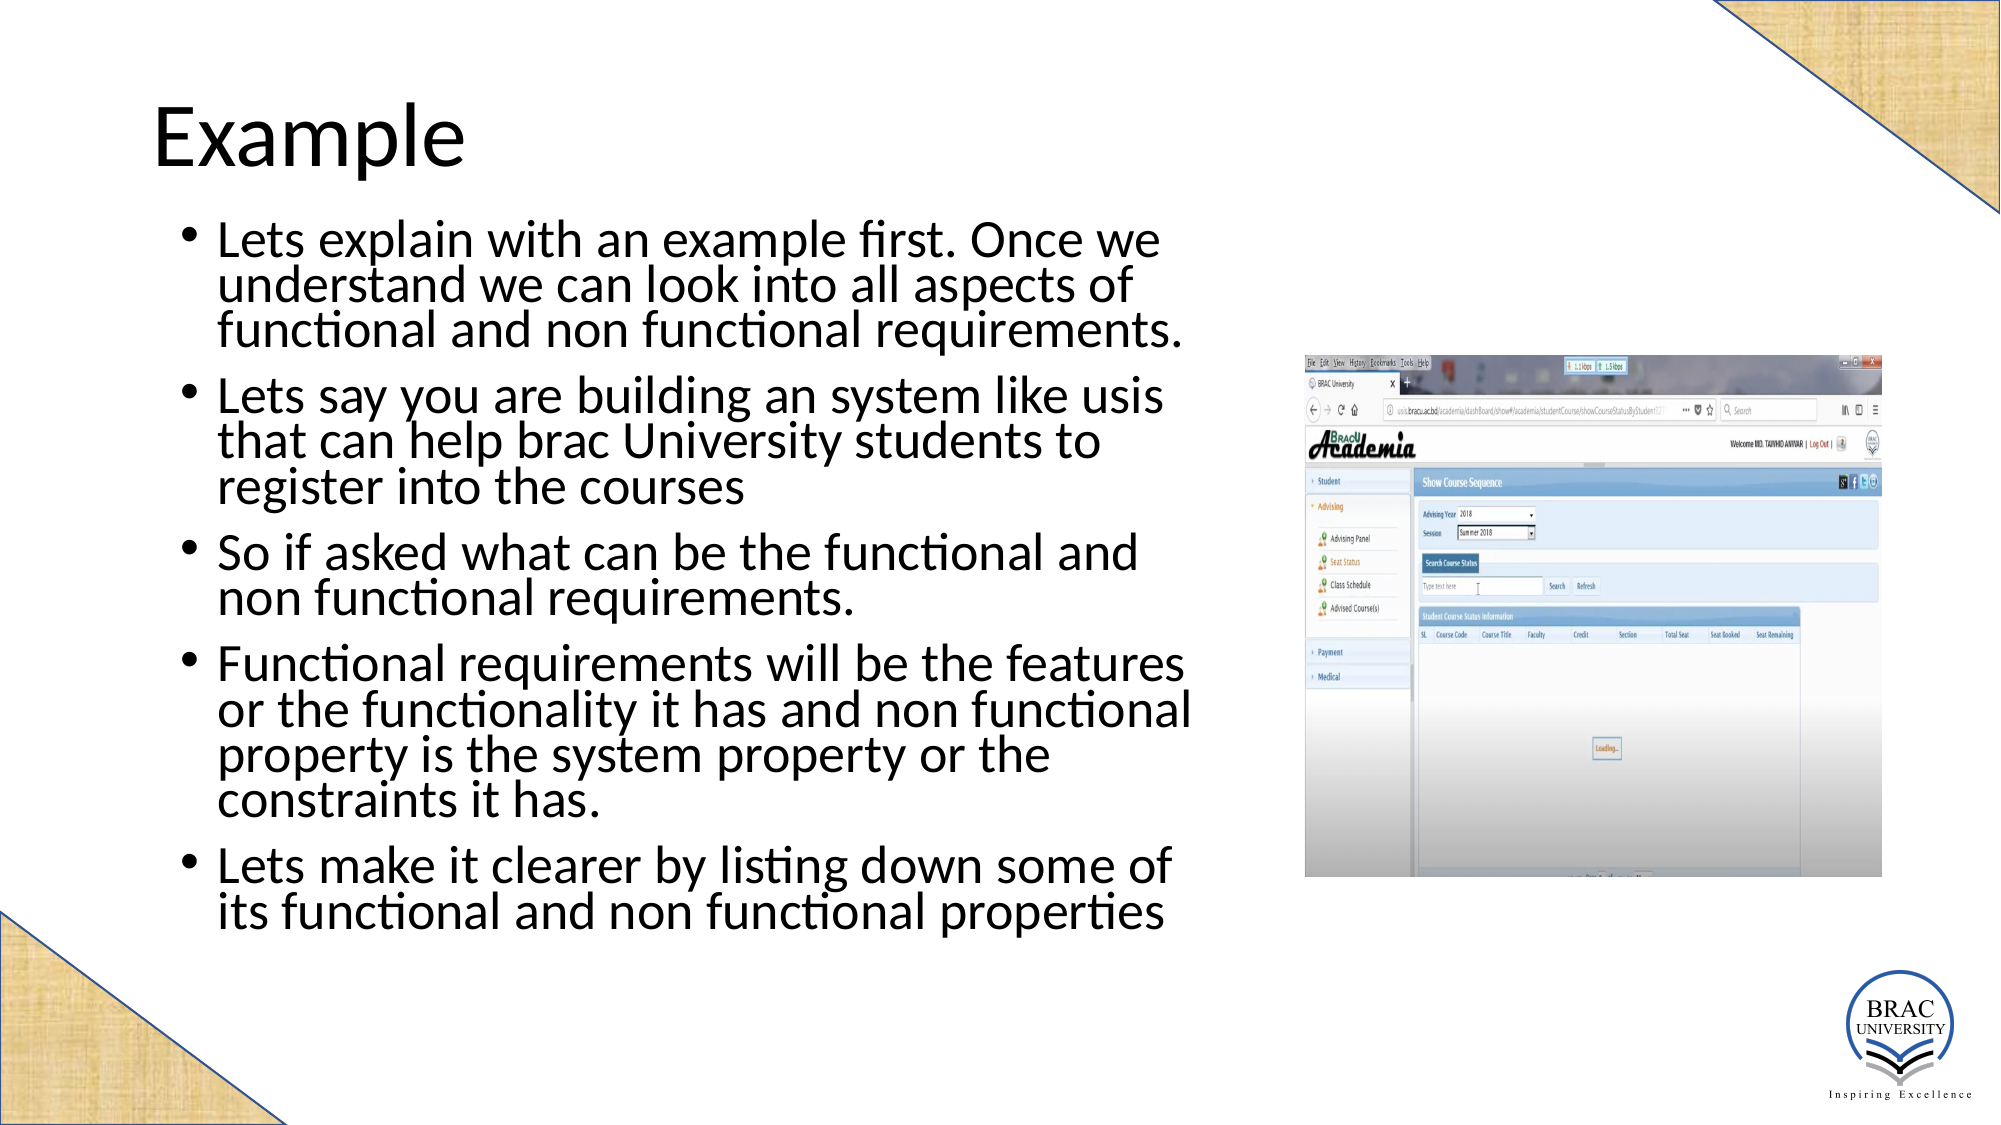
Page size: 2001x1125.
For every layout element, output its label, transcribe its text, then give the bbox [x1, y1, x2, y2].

list Lets explain with an example first. Once we understand we can look into all aspects of functional and non functional requirements. Lets say you are building an system like usis that can help brac University students to register into the courses So if asked what can be the functional and non functional requirements. Functional requirements will be the features or the functionality it has and non functional property is the system property or the constraints it has. Lets make it clearer by listing down some of its functional and non functional properties [165, 213, 1213, 1020]
picture [1829, 970, 1971, 1100]
text_box [1714, 0, 2000, 214]
text_box [0, 911, 286, 1125]
picture [1304, 355, 1882, 877]
title Example [137, 59, 1863, 214]
